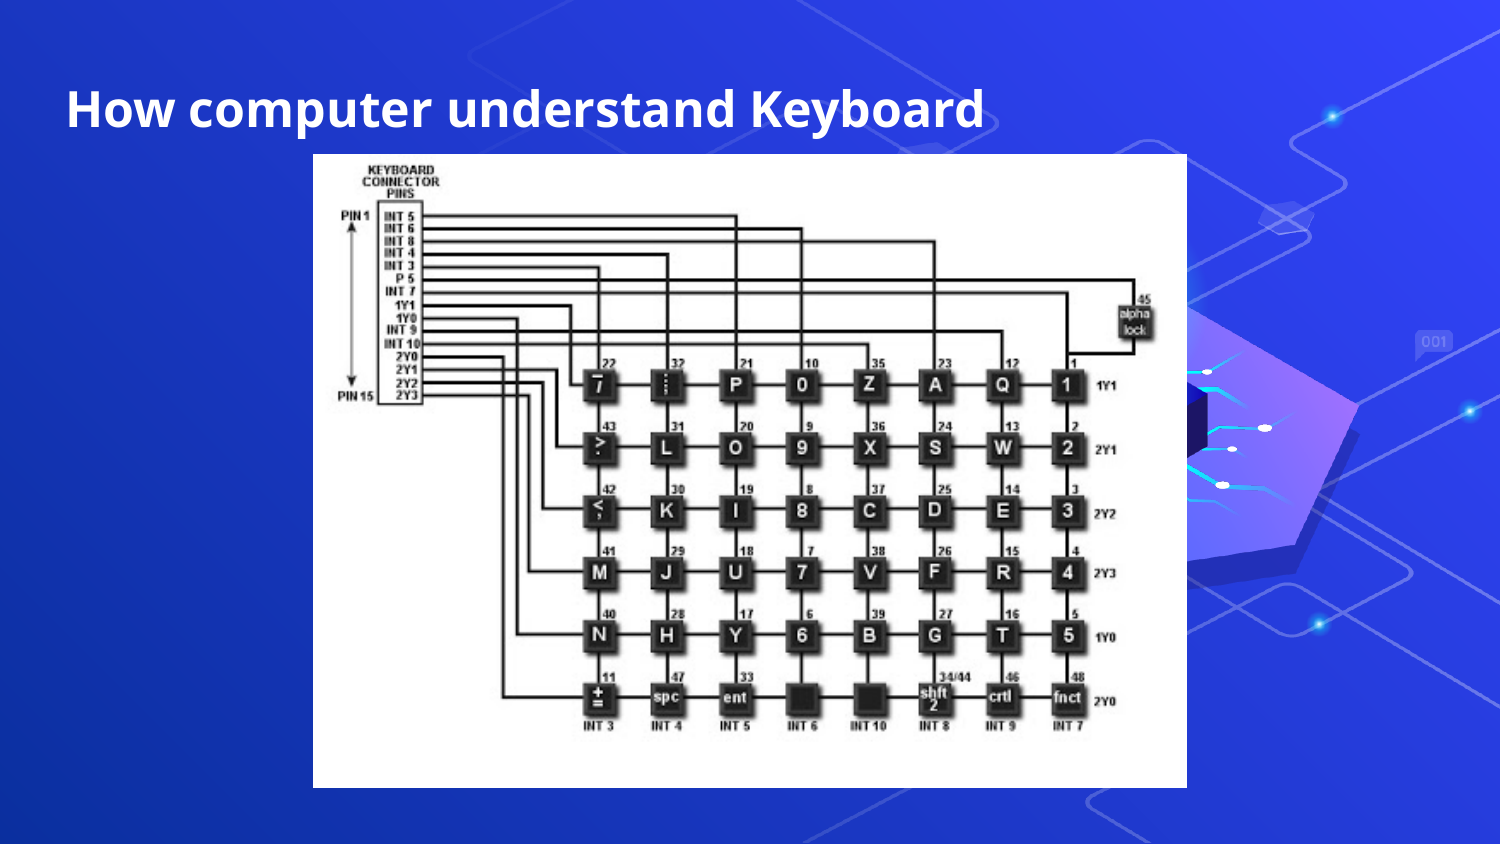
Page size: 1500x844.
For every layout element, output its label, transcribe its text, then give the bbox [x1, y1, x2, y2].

picture [0, 0, 1500, 844]
title How computer understand Keyboard [65, 0, 1070, 138]
